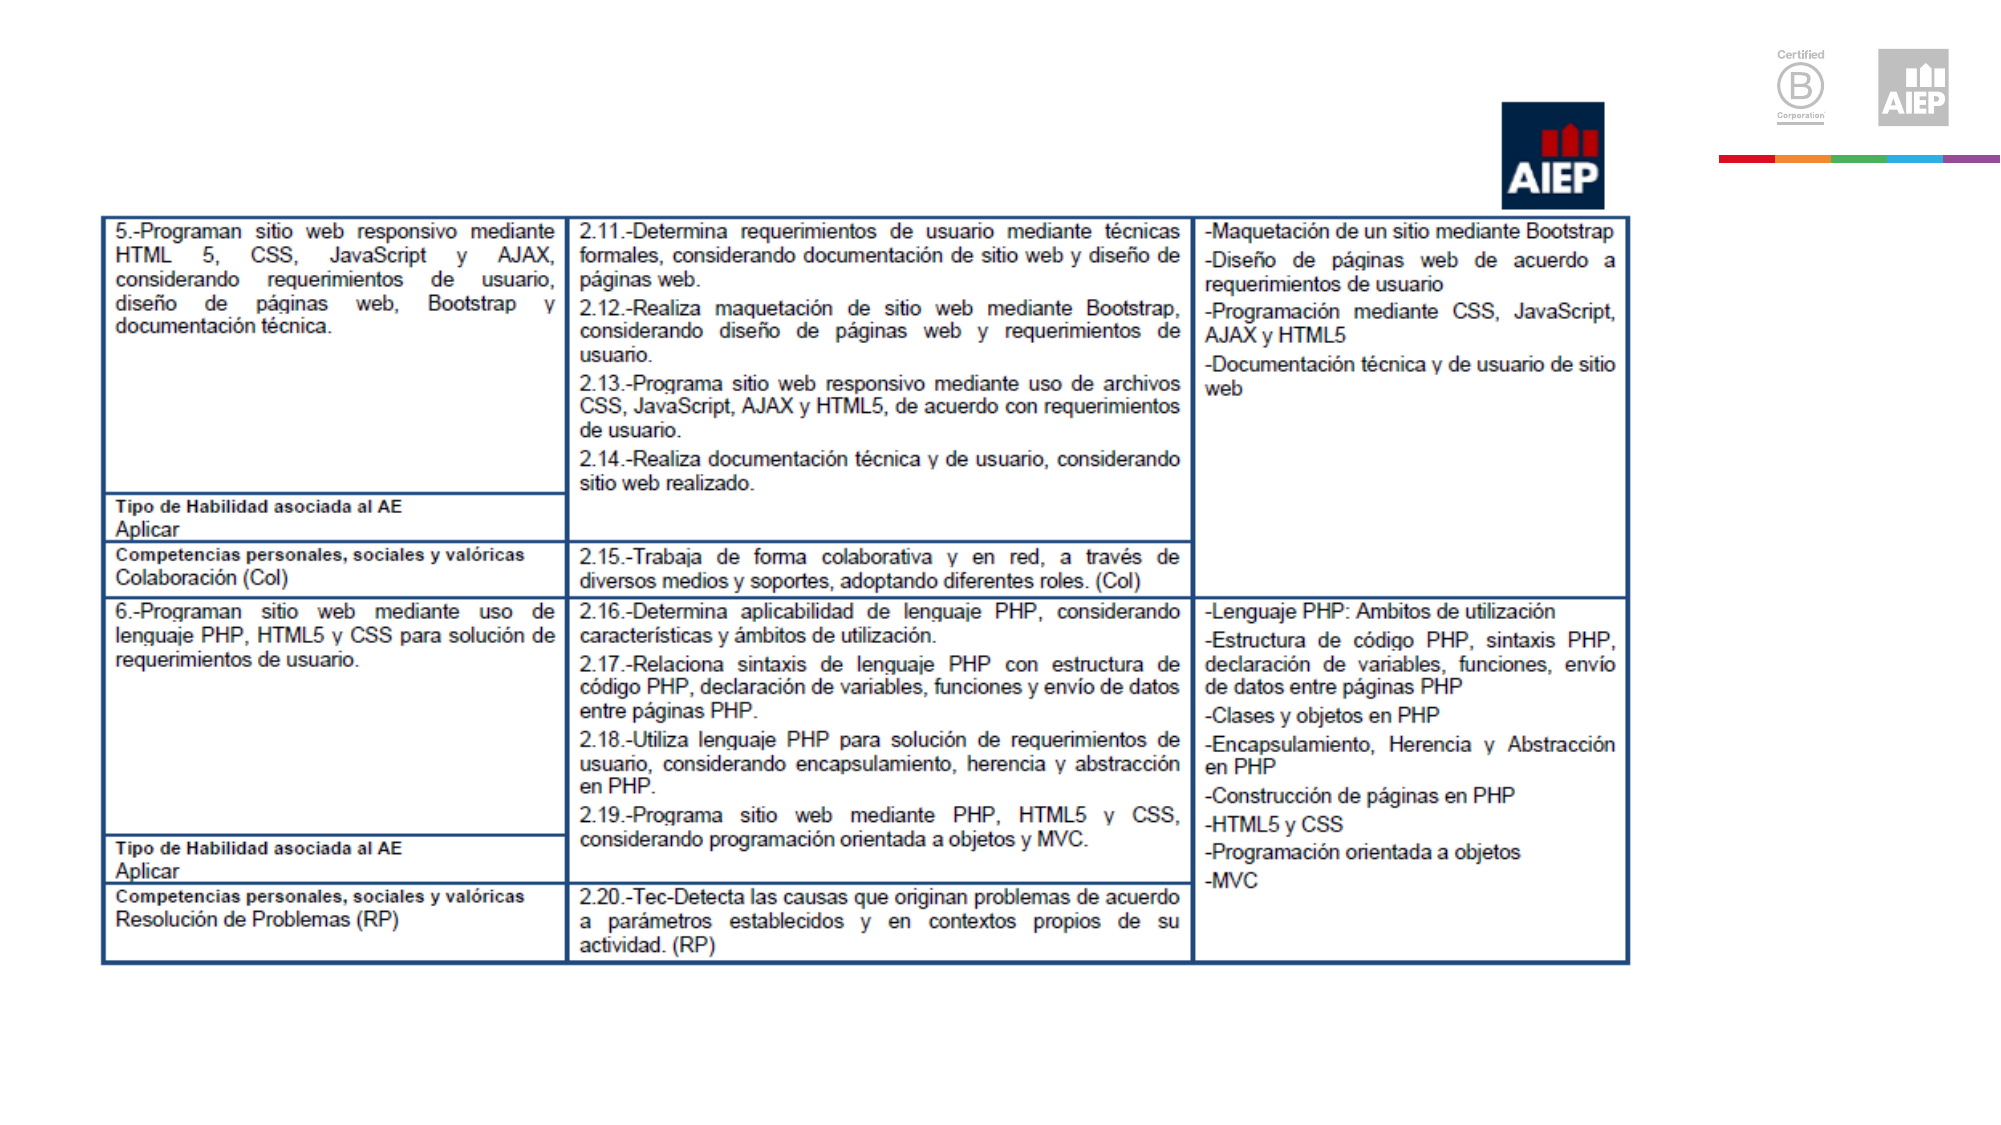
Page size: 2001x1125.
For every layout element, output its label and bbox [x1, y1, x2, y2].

list [58, 50, 1661, 1044]
